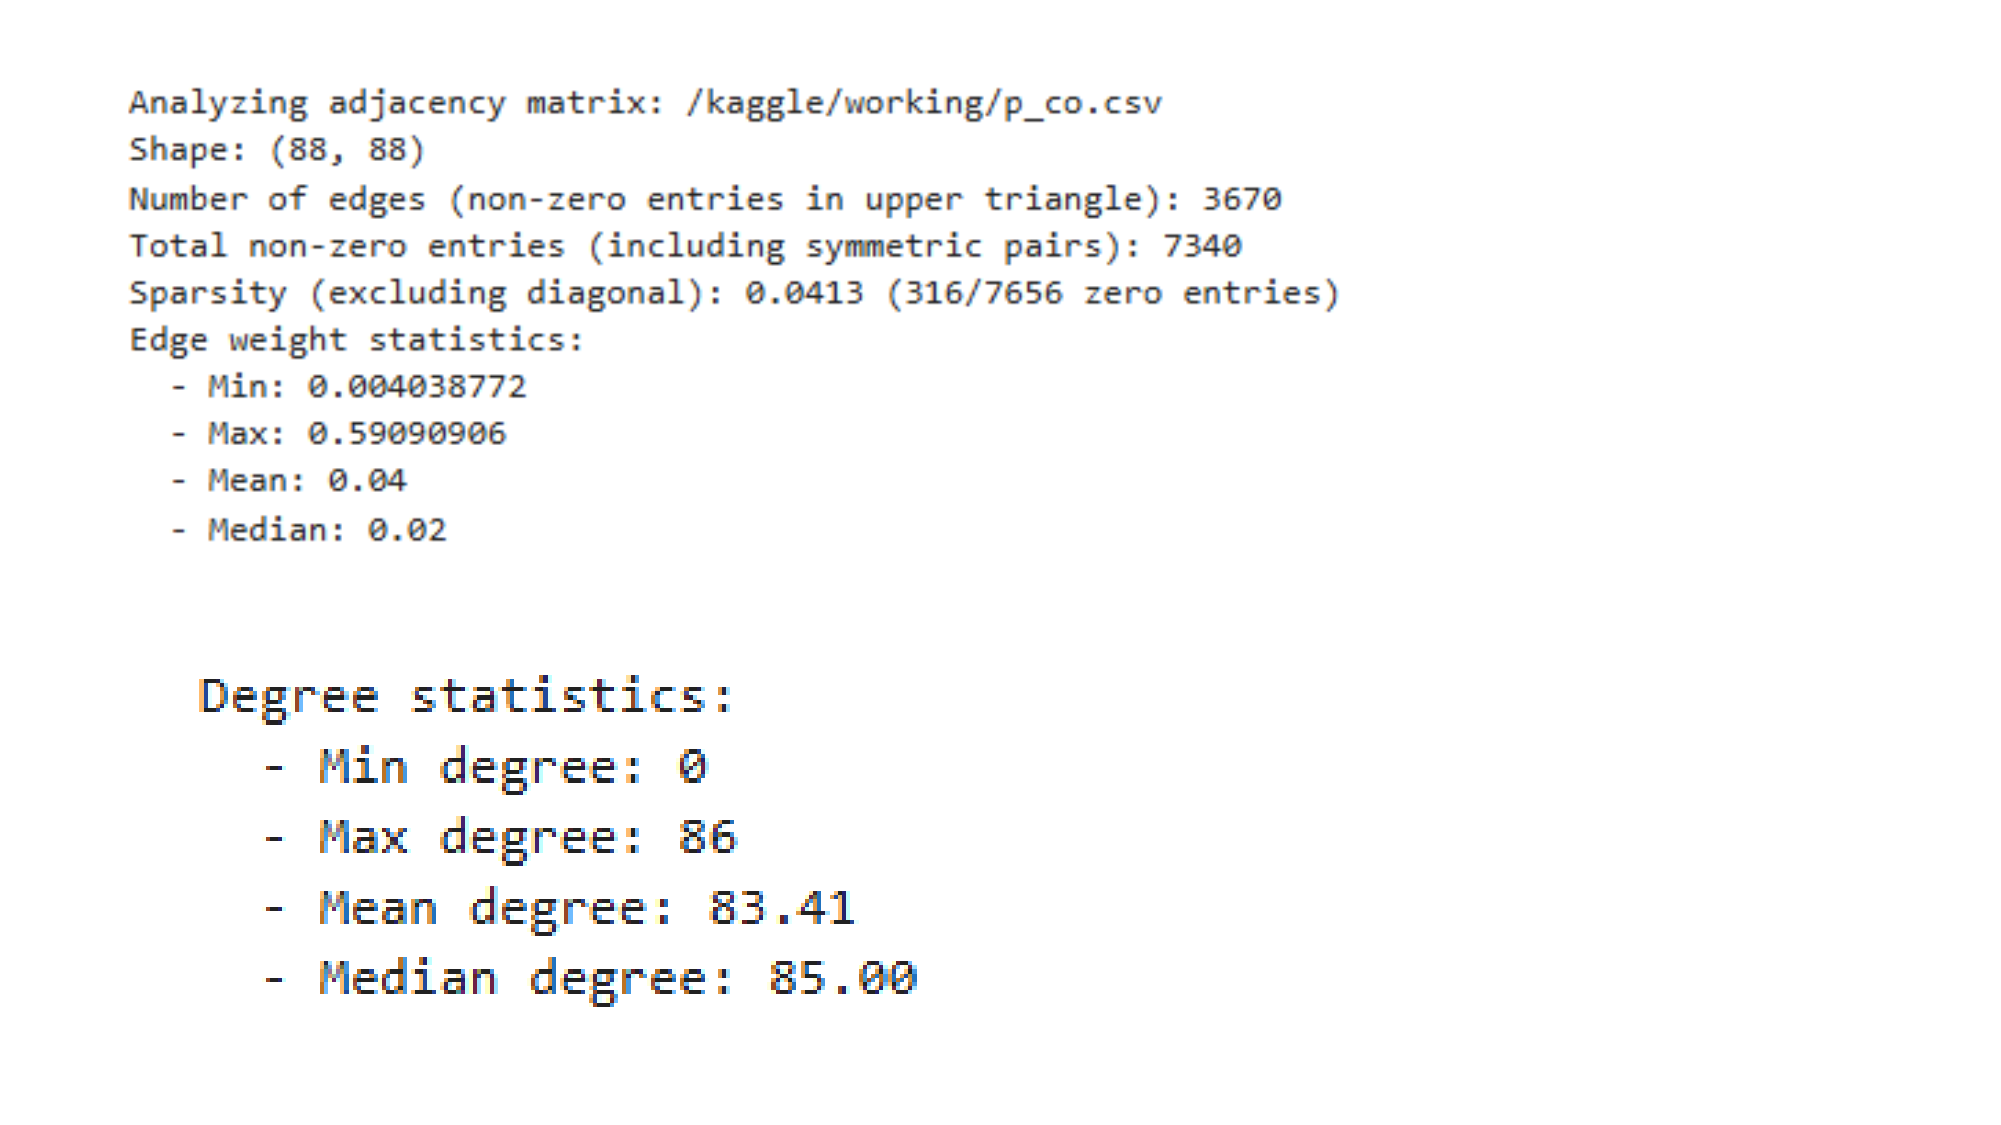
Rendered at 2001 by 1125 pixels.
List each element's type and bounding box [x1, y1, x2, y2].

picture [146, 613, 1001, 1058]
picture [94, 69, 1389, 547]
